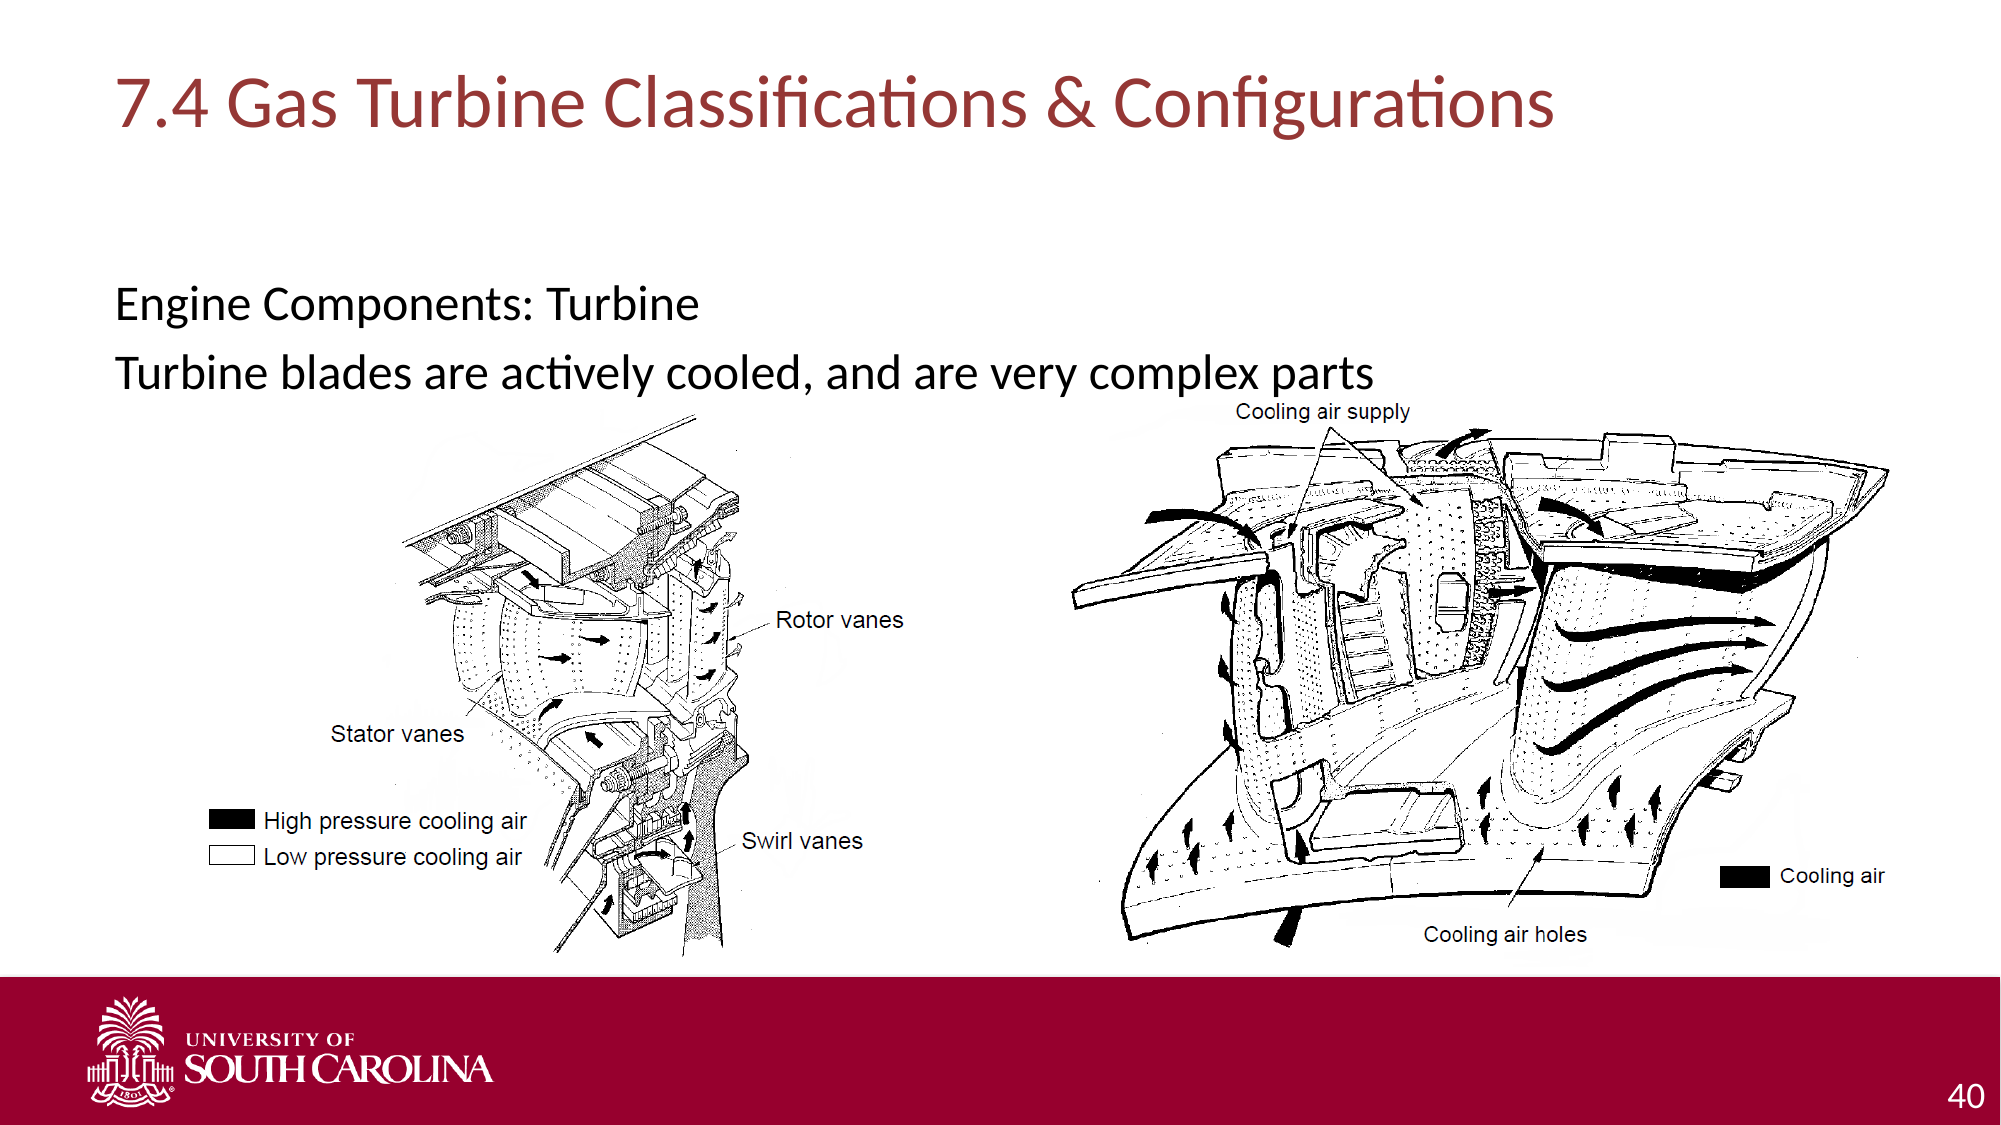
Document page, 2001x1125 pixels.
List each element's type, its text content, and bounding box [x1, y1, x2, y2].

list Engine Components: Turbine Turbine blades are actively cooled, and are very complex parts [99, 262, 1900, 937]
picture [0, 979, 744, 1124]
picture [1070, 391, 1904, 967]
picture [187, 409, 912, 962]
title 7.4 Gas Turbine Classifications & Configurations [99, 45, 1900, 233]
